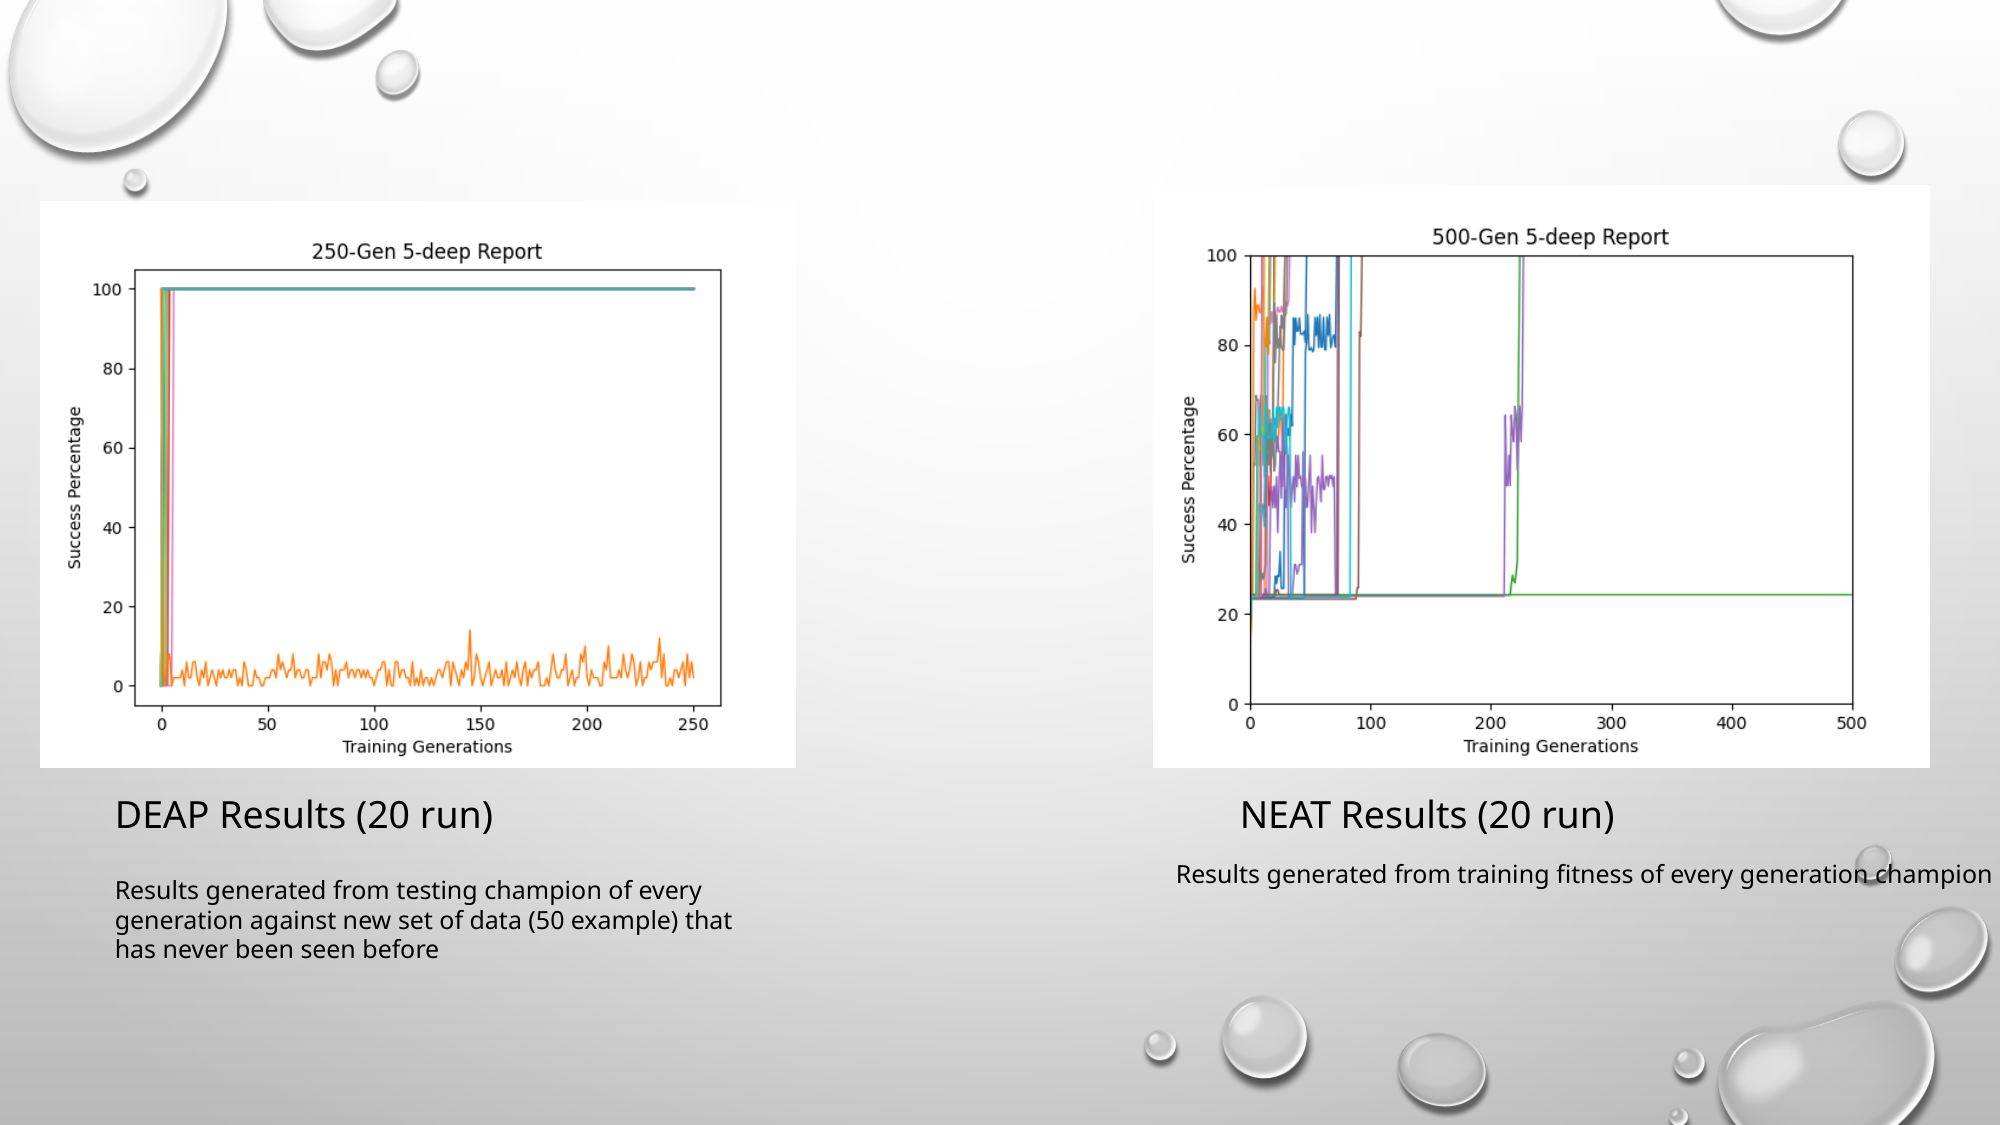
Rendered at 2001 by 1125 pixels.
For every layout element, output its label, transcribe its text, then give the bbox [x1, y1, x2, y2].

text_box DEAP Results (20 run) [100, 783, 737, 844]
text_box Results generated from testing champion of every generation against new set of data (50 example) that has never been seen before [100, 866, 772, 972]
text_box NEAT Results (20 run) [1224, 783, 1862, 844]
text_box Results generated from training fitness of every generation champion [1161, 851, 2000, 897]
picture [0, 0, 2000, 1125]
